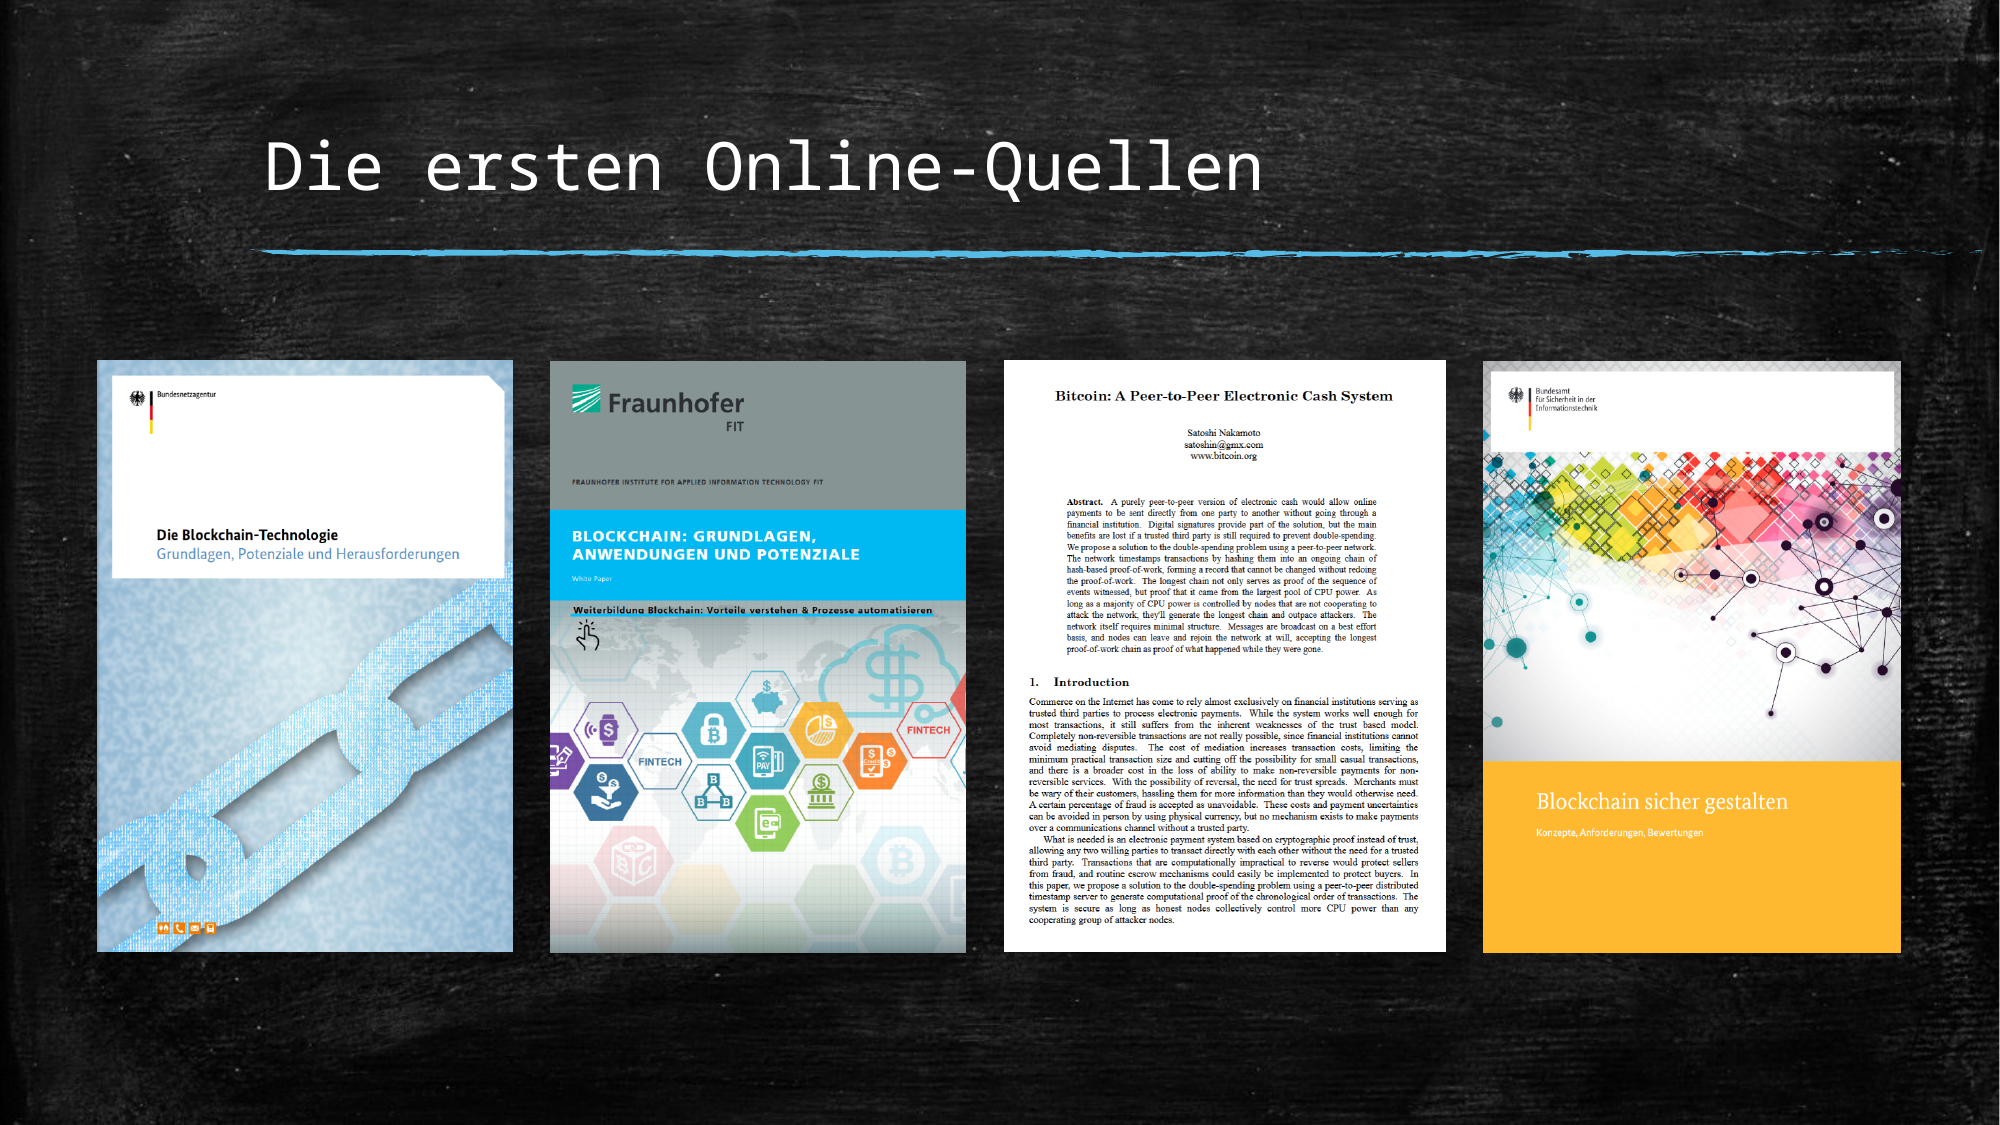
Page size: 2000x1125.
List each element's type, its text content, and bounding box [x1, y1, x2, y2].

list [550, 361, 966, 953]
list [1004, 360, 1446, 952]
picture [1483, 361, 1901, 953]
picture [97, 360, 513, 952]
title Die ersten Online-Quellen [249, 45, 1750, 213]
